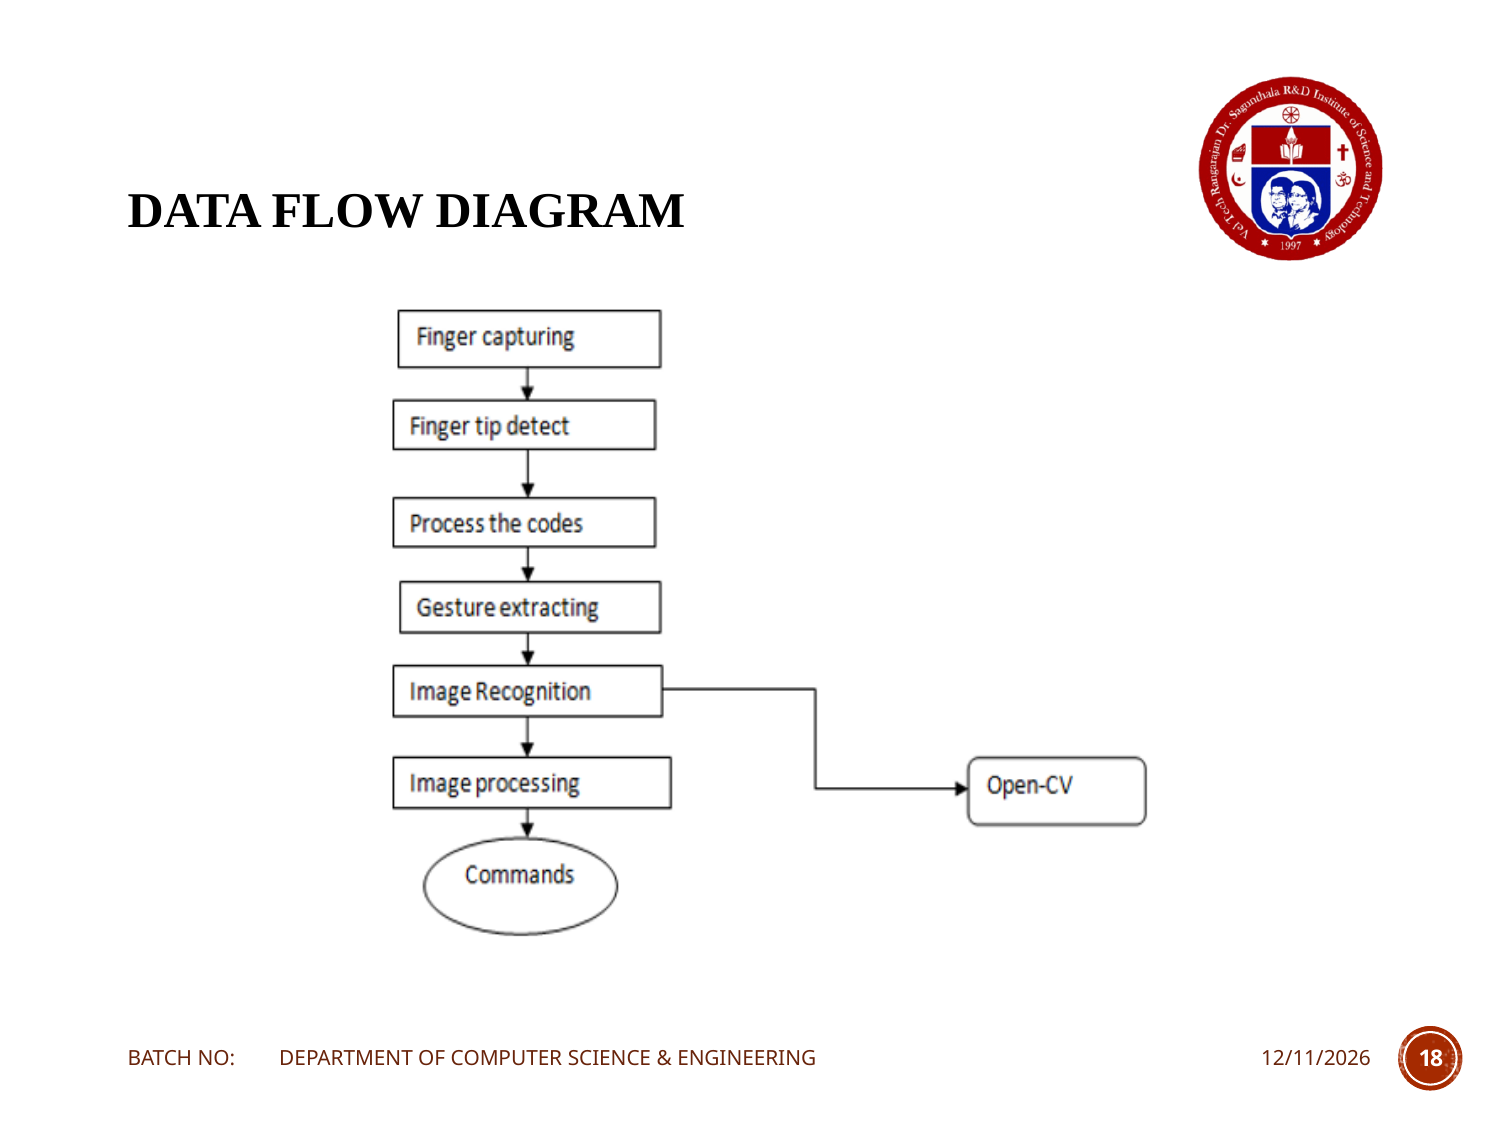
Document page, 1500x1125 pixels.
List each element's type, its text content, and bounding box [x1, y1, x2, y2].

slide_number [982, 1028, 1386, 1089]
picture [371, 302, 1164, 941]
slide_number 18 [1391, 1028, 1471, 1089]
title DATA FLOW DIAGRAM [112, 79, 1388, 344]
footer BATCH NO: DEPARTMENT OF COMPUTER SCIENCE & ENGINEERING [112, 1028, 891, 1089]
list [375, 306, 1161, 938]
